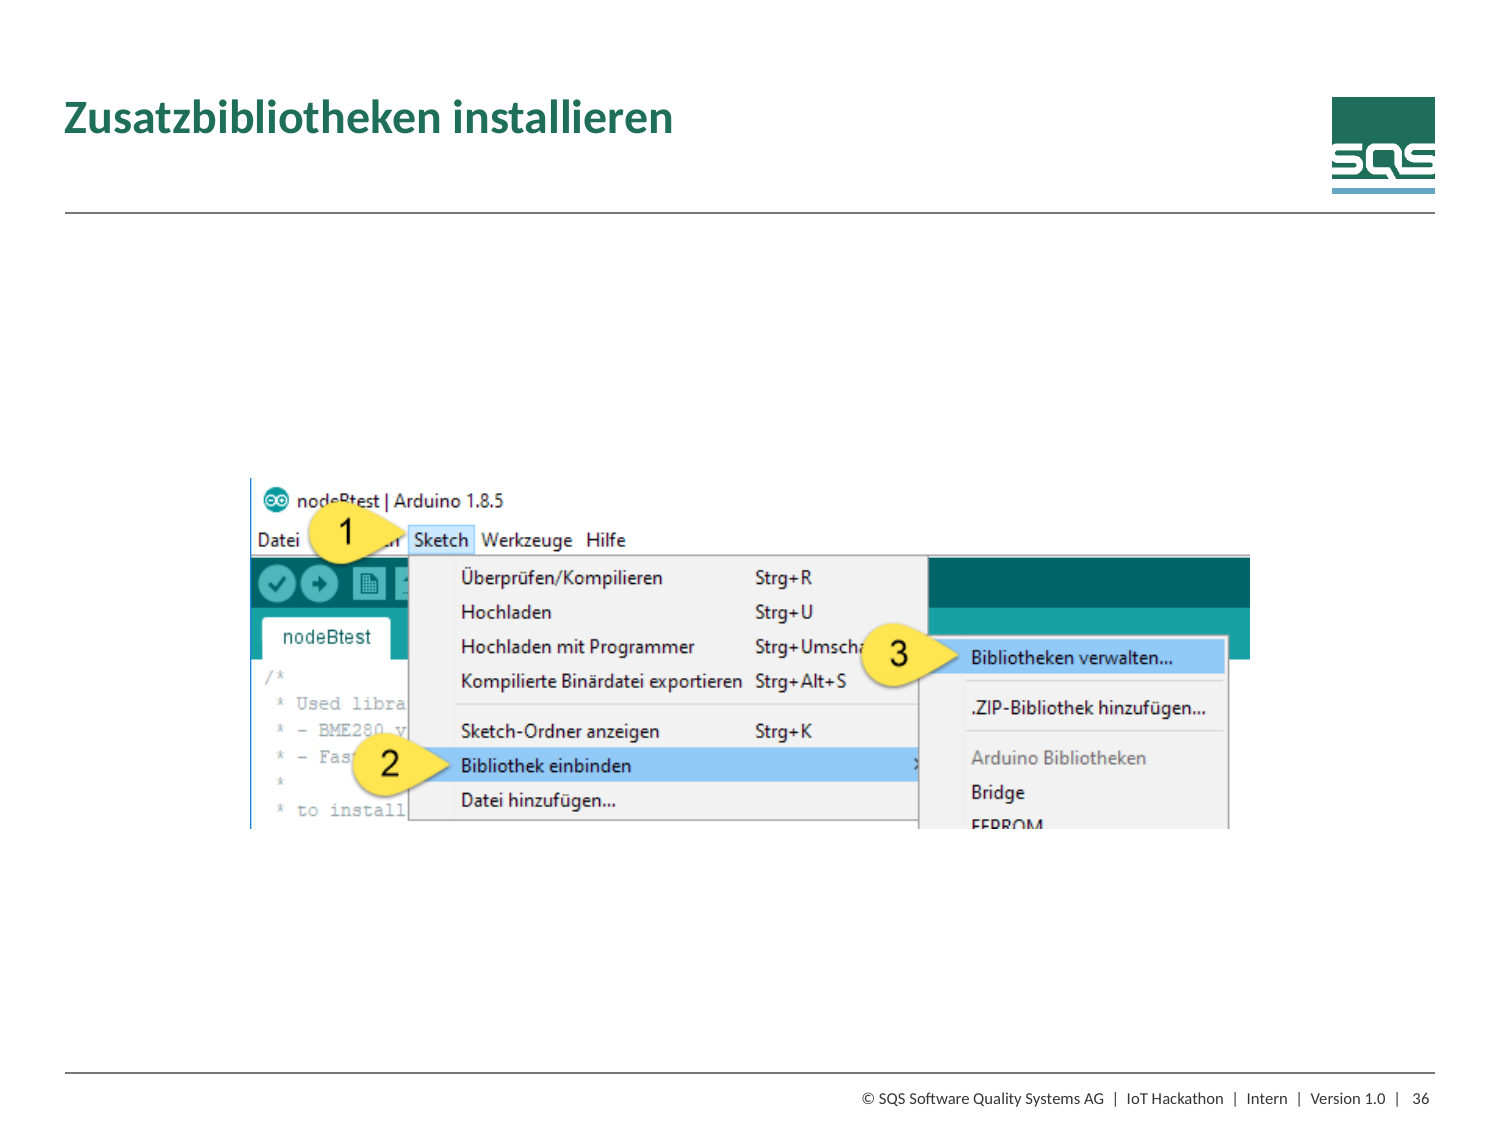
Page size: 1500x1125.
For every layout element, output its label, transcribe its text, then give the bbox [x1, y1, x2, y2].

title Zusatzbibliotheken installieren [64, 90, 1317, 209]
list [250, 478, 1250, 830]
slide_number 36 [1406, 1089, 1436, 1111]
footer © SQS Software Quality Systems AG | IoT Hackathon | Intern | Version 1.0 | [64, 1089, 1406, 1112]
picture [1332, 97, 1435, 194]
